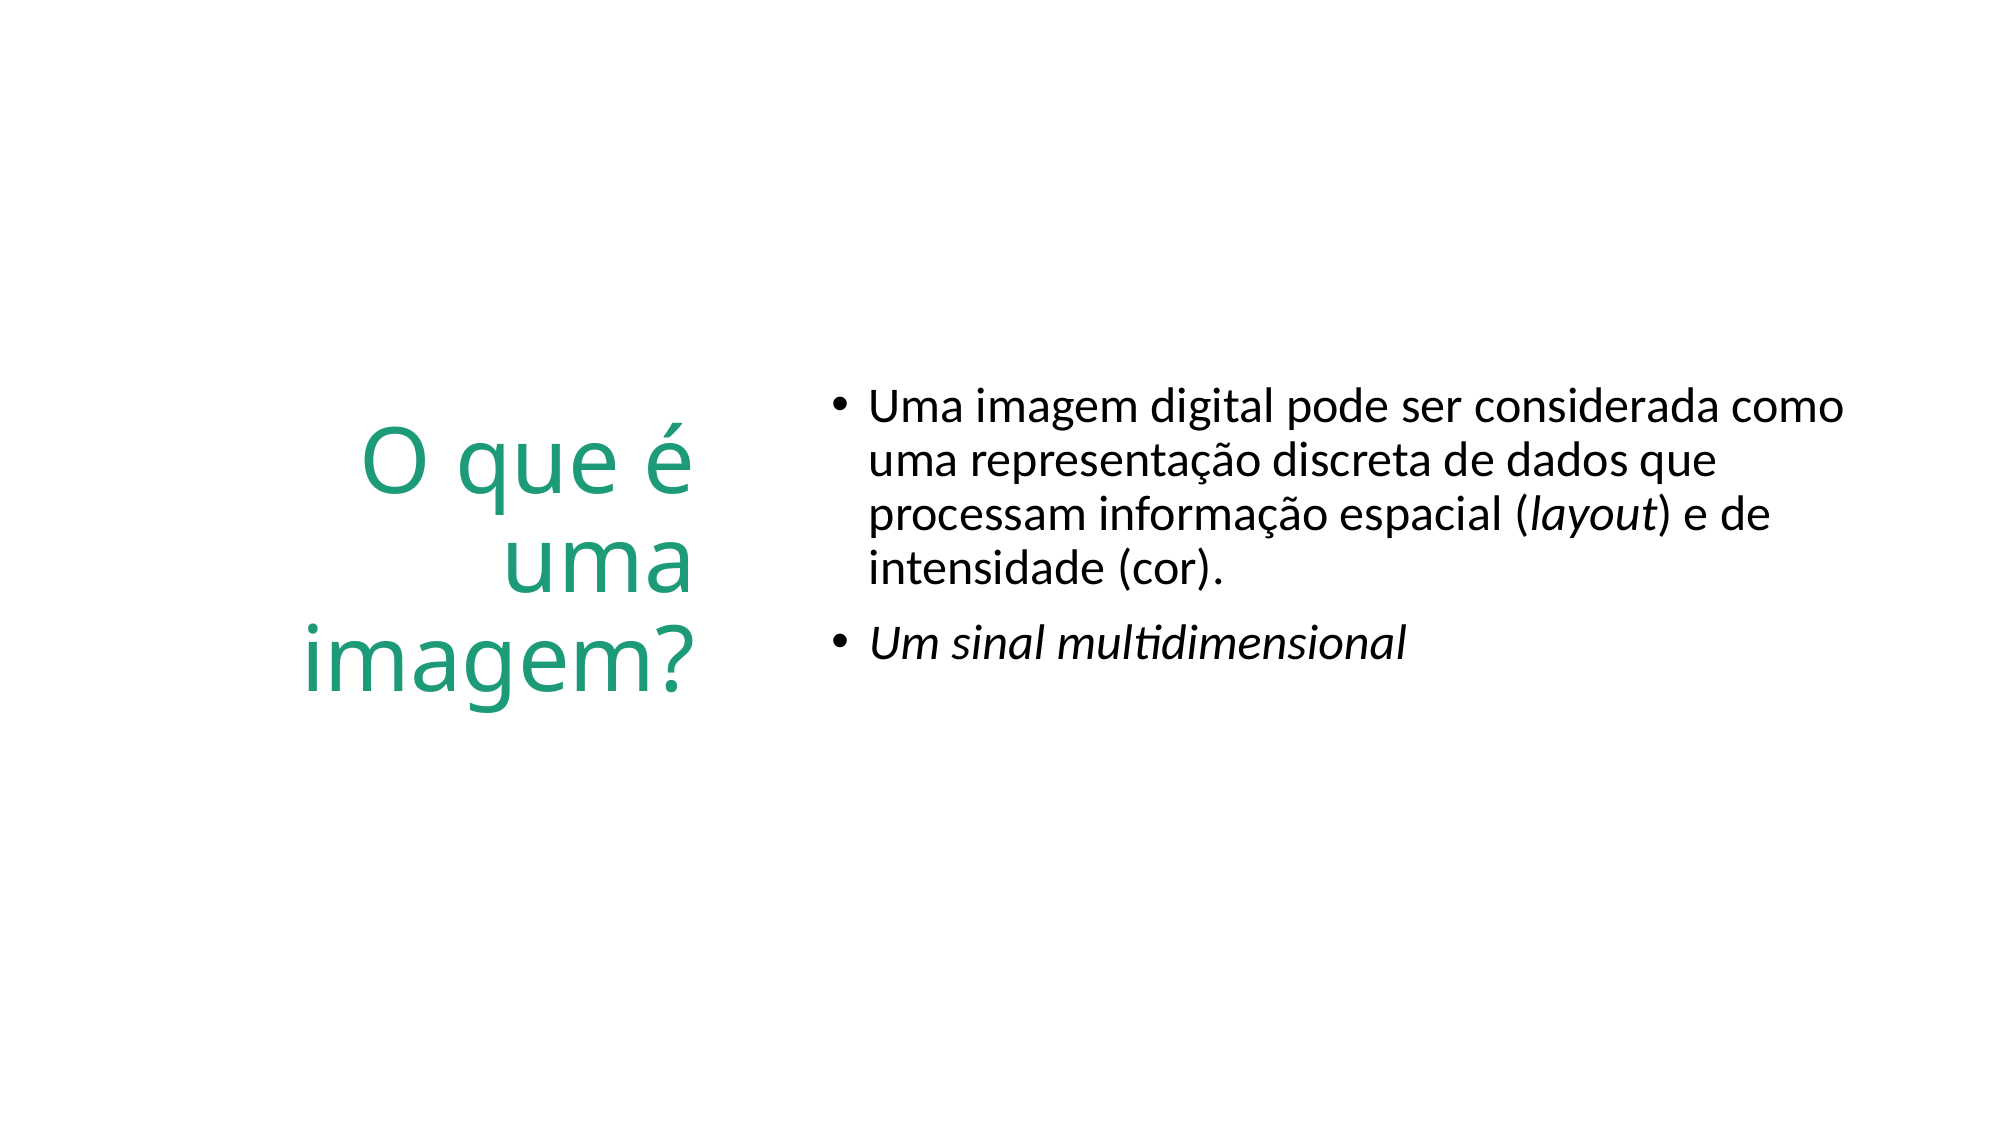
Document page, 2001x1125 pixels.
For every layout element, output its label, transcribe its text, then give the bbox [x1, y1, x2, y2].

list Uma imagem digital pode ser considerada como uma representação discreta de dados que processam informação espacial (layout) e de intensidade (cor). Um sinal multidimensional [816, 158, 1863, 967]
title O que é uma imagem? [137, 158, 711, 967]
